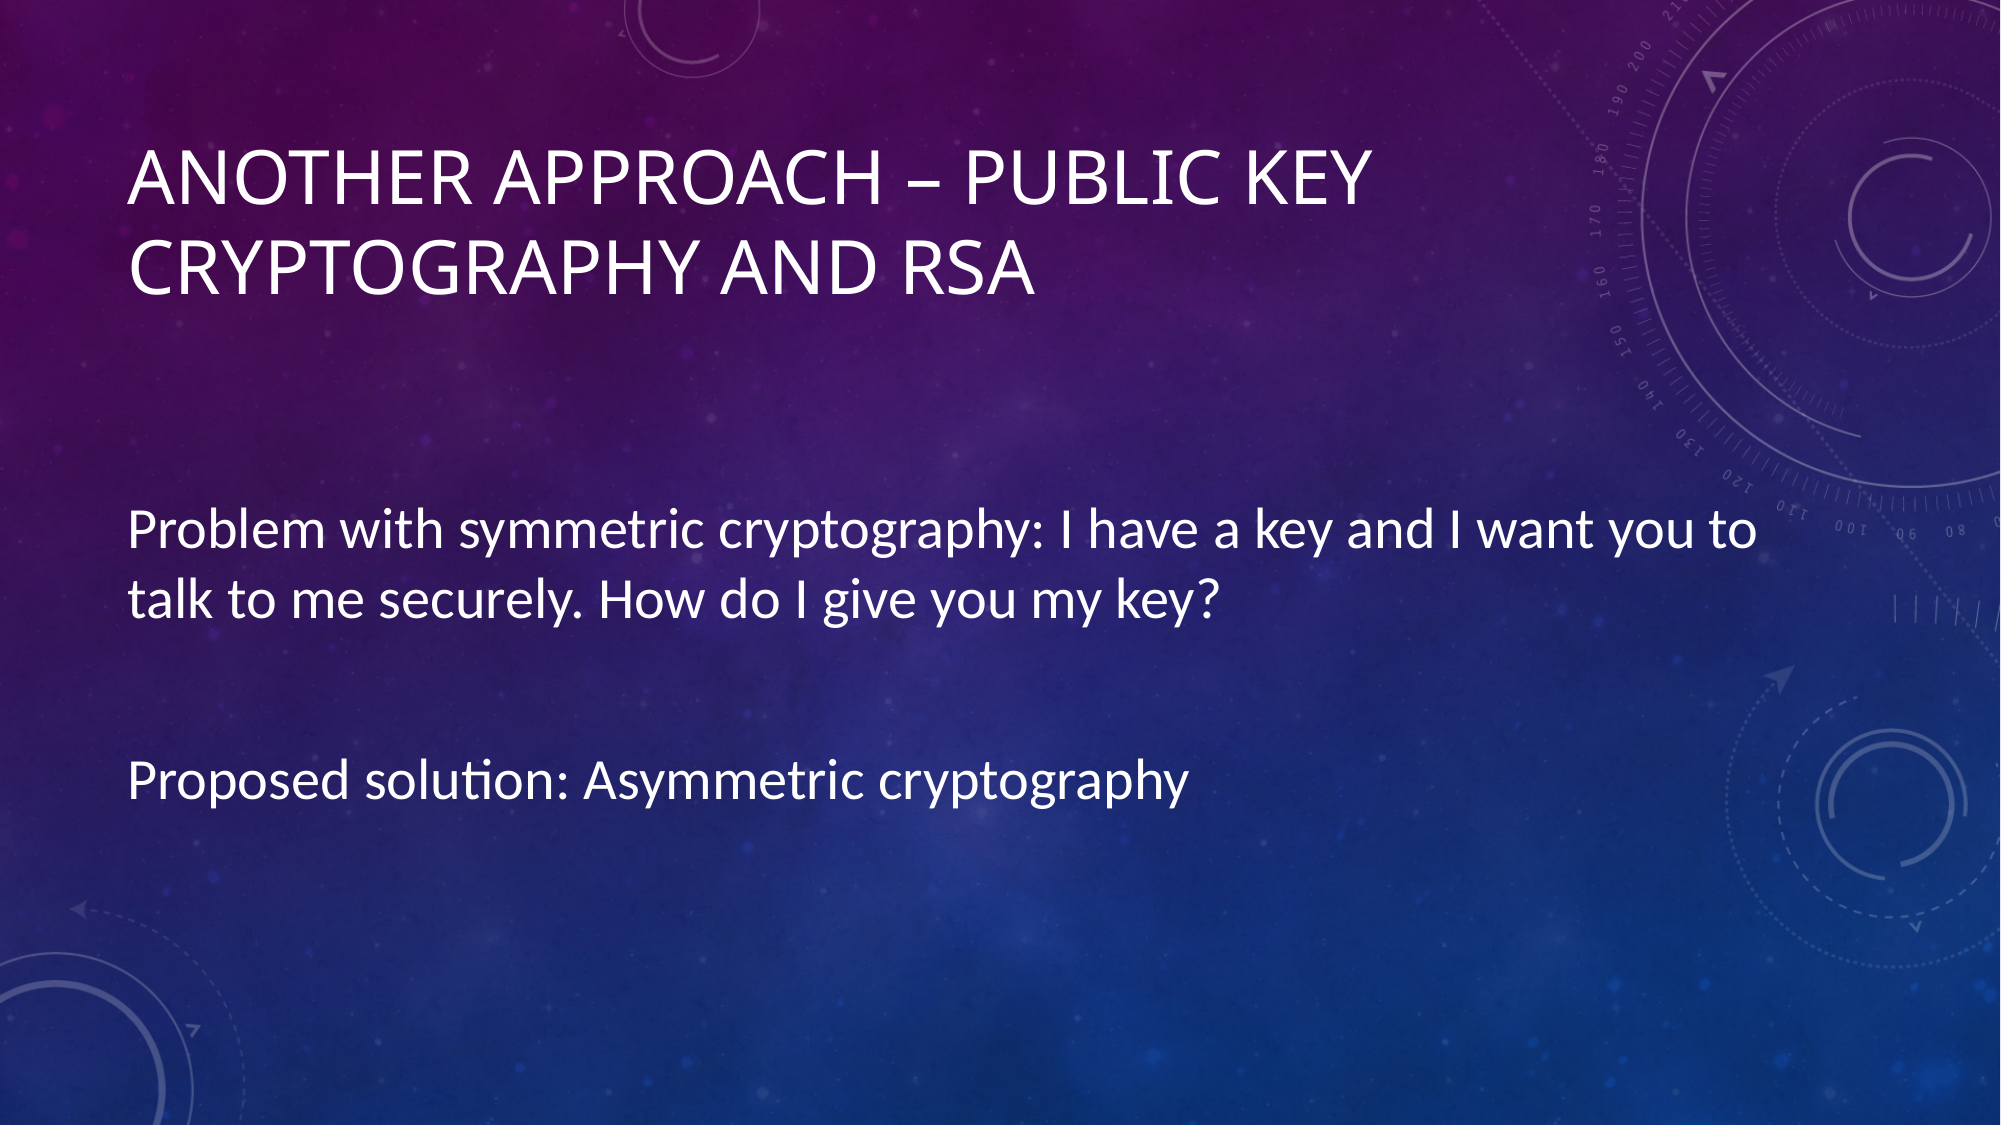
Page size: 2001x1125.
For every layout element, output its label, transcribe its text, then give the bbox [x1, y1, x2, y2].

list Problem with symmetric cryptography: I have a key and I want you to talk to me securely. How do I give you my key? Proposed solution: Asymmetric cryptography [112, 351, 1775, 950]
picture [0, 0, 2001, 1125]
title Another approach – Public key cryptography and rsa [112, 99, 1775, 339]
